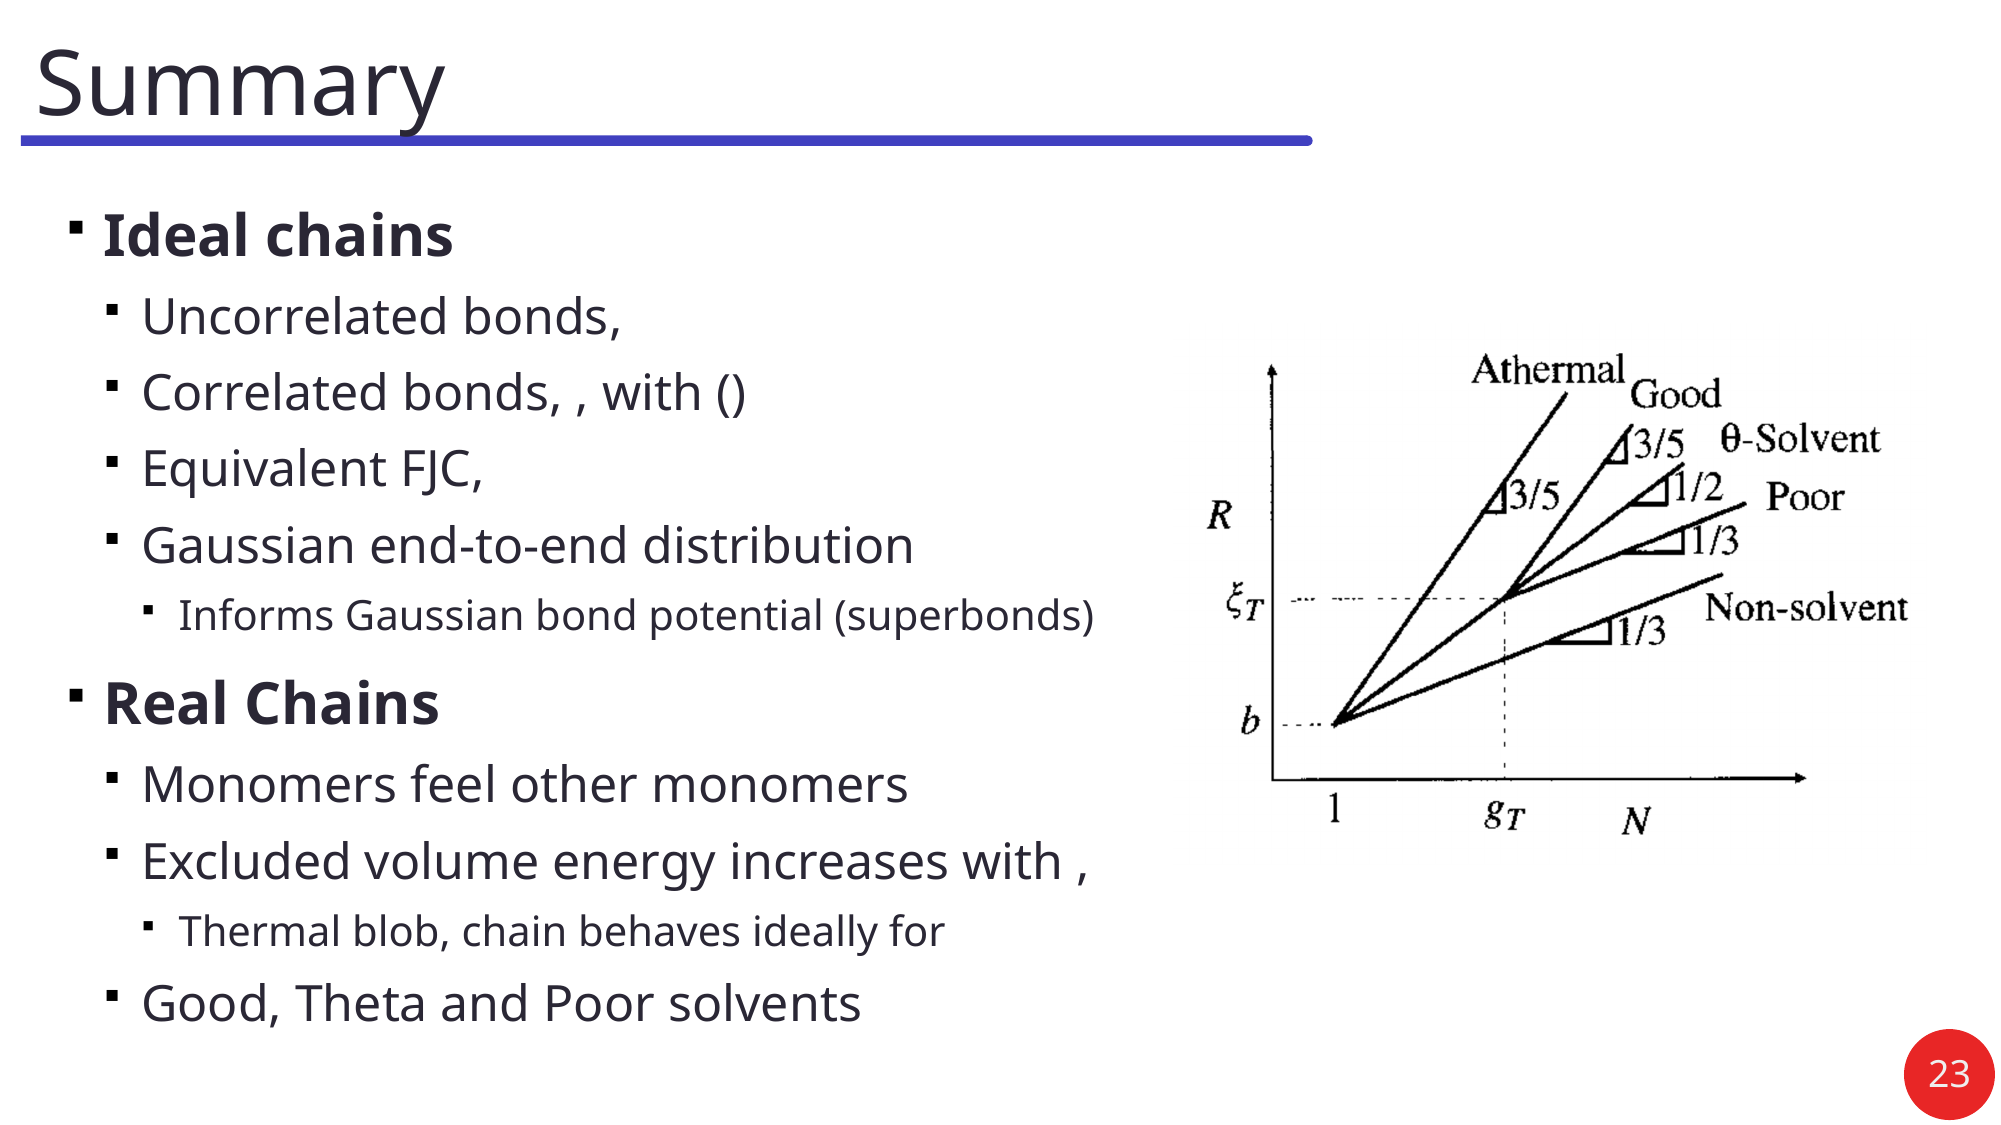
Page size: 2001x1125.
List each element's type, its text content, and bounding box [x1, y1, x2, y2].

picture [1173, 323, 1927, 865]
title Summary [20, 16, 1715, 142]
slide_number 23 [1879, 1041, 2000, 1110]
